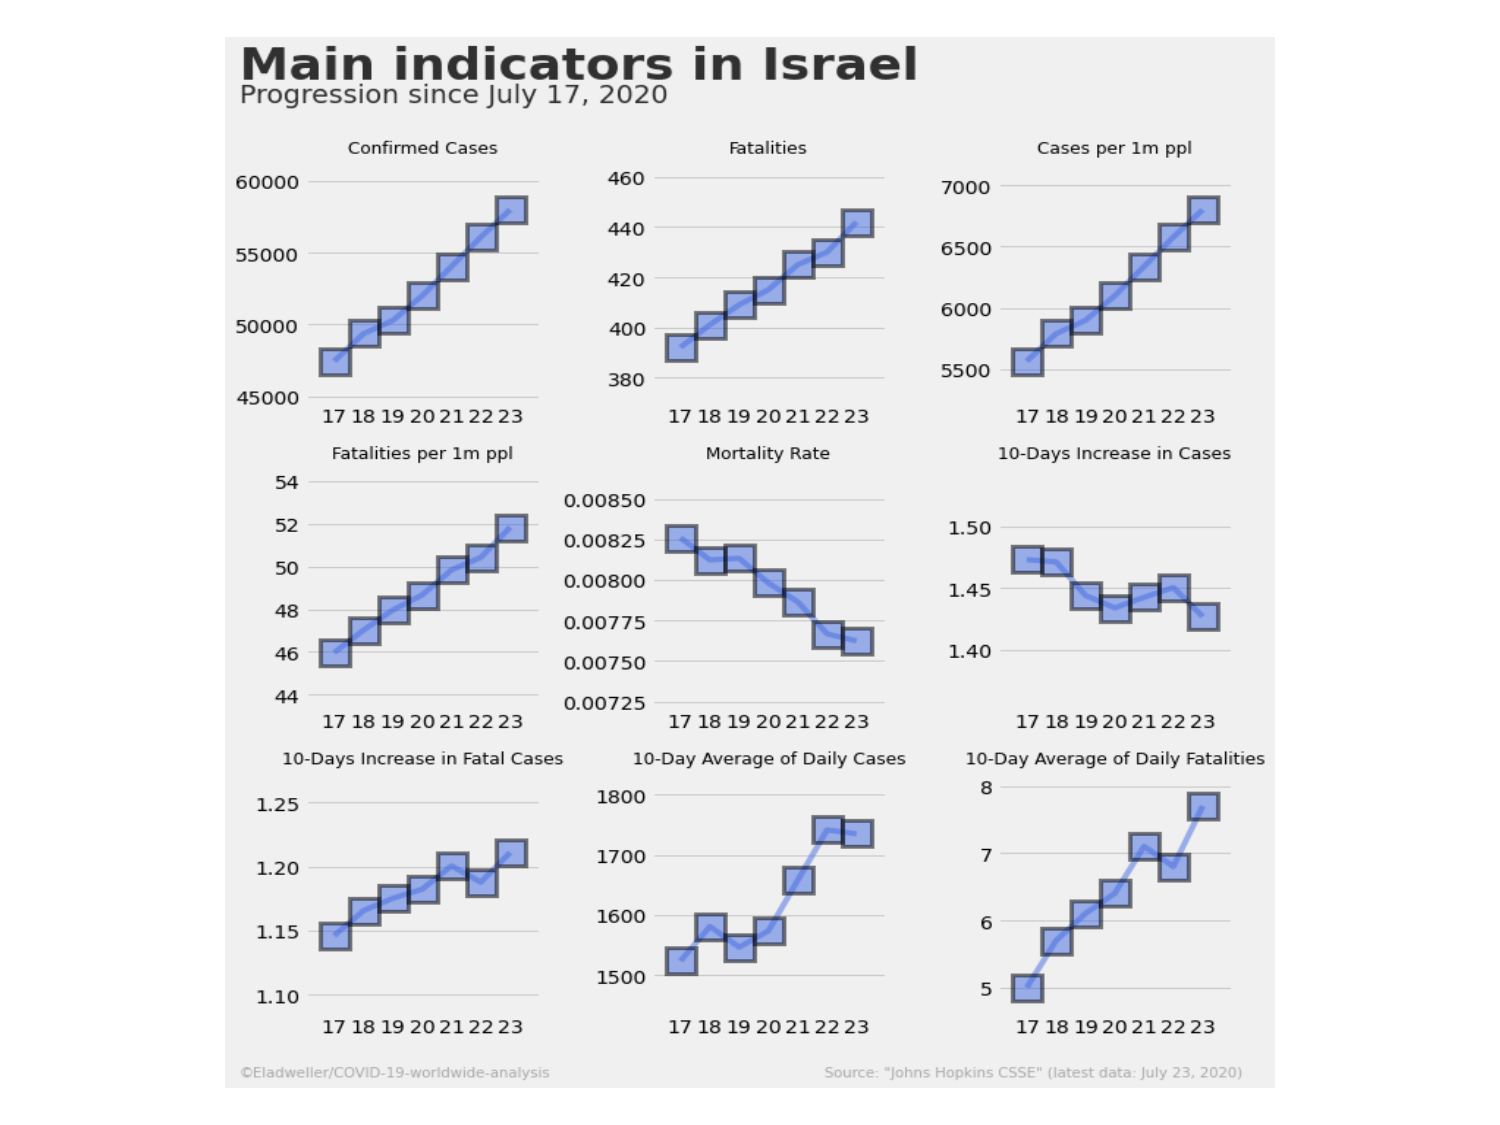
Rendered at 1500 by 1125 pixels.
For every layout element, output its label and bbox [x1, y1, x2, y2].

picture [224, 37, 1276, 1088]
